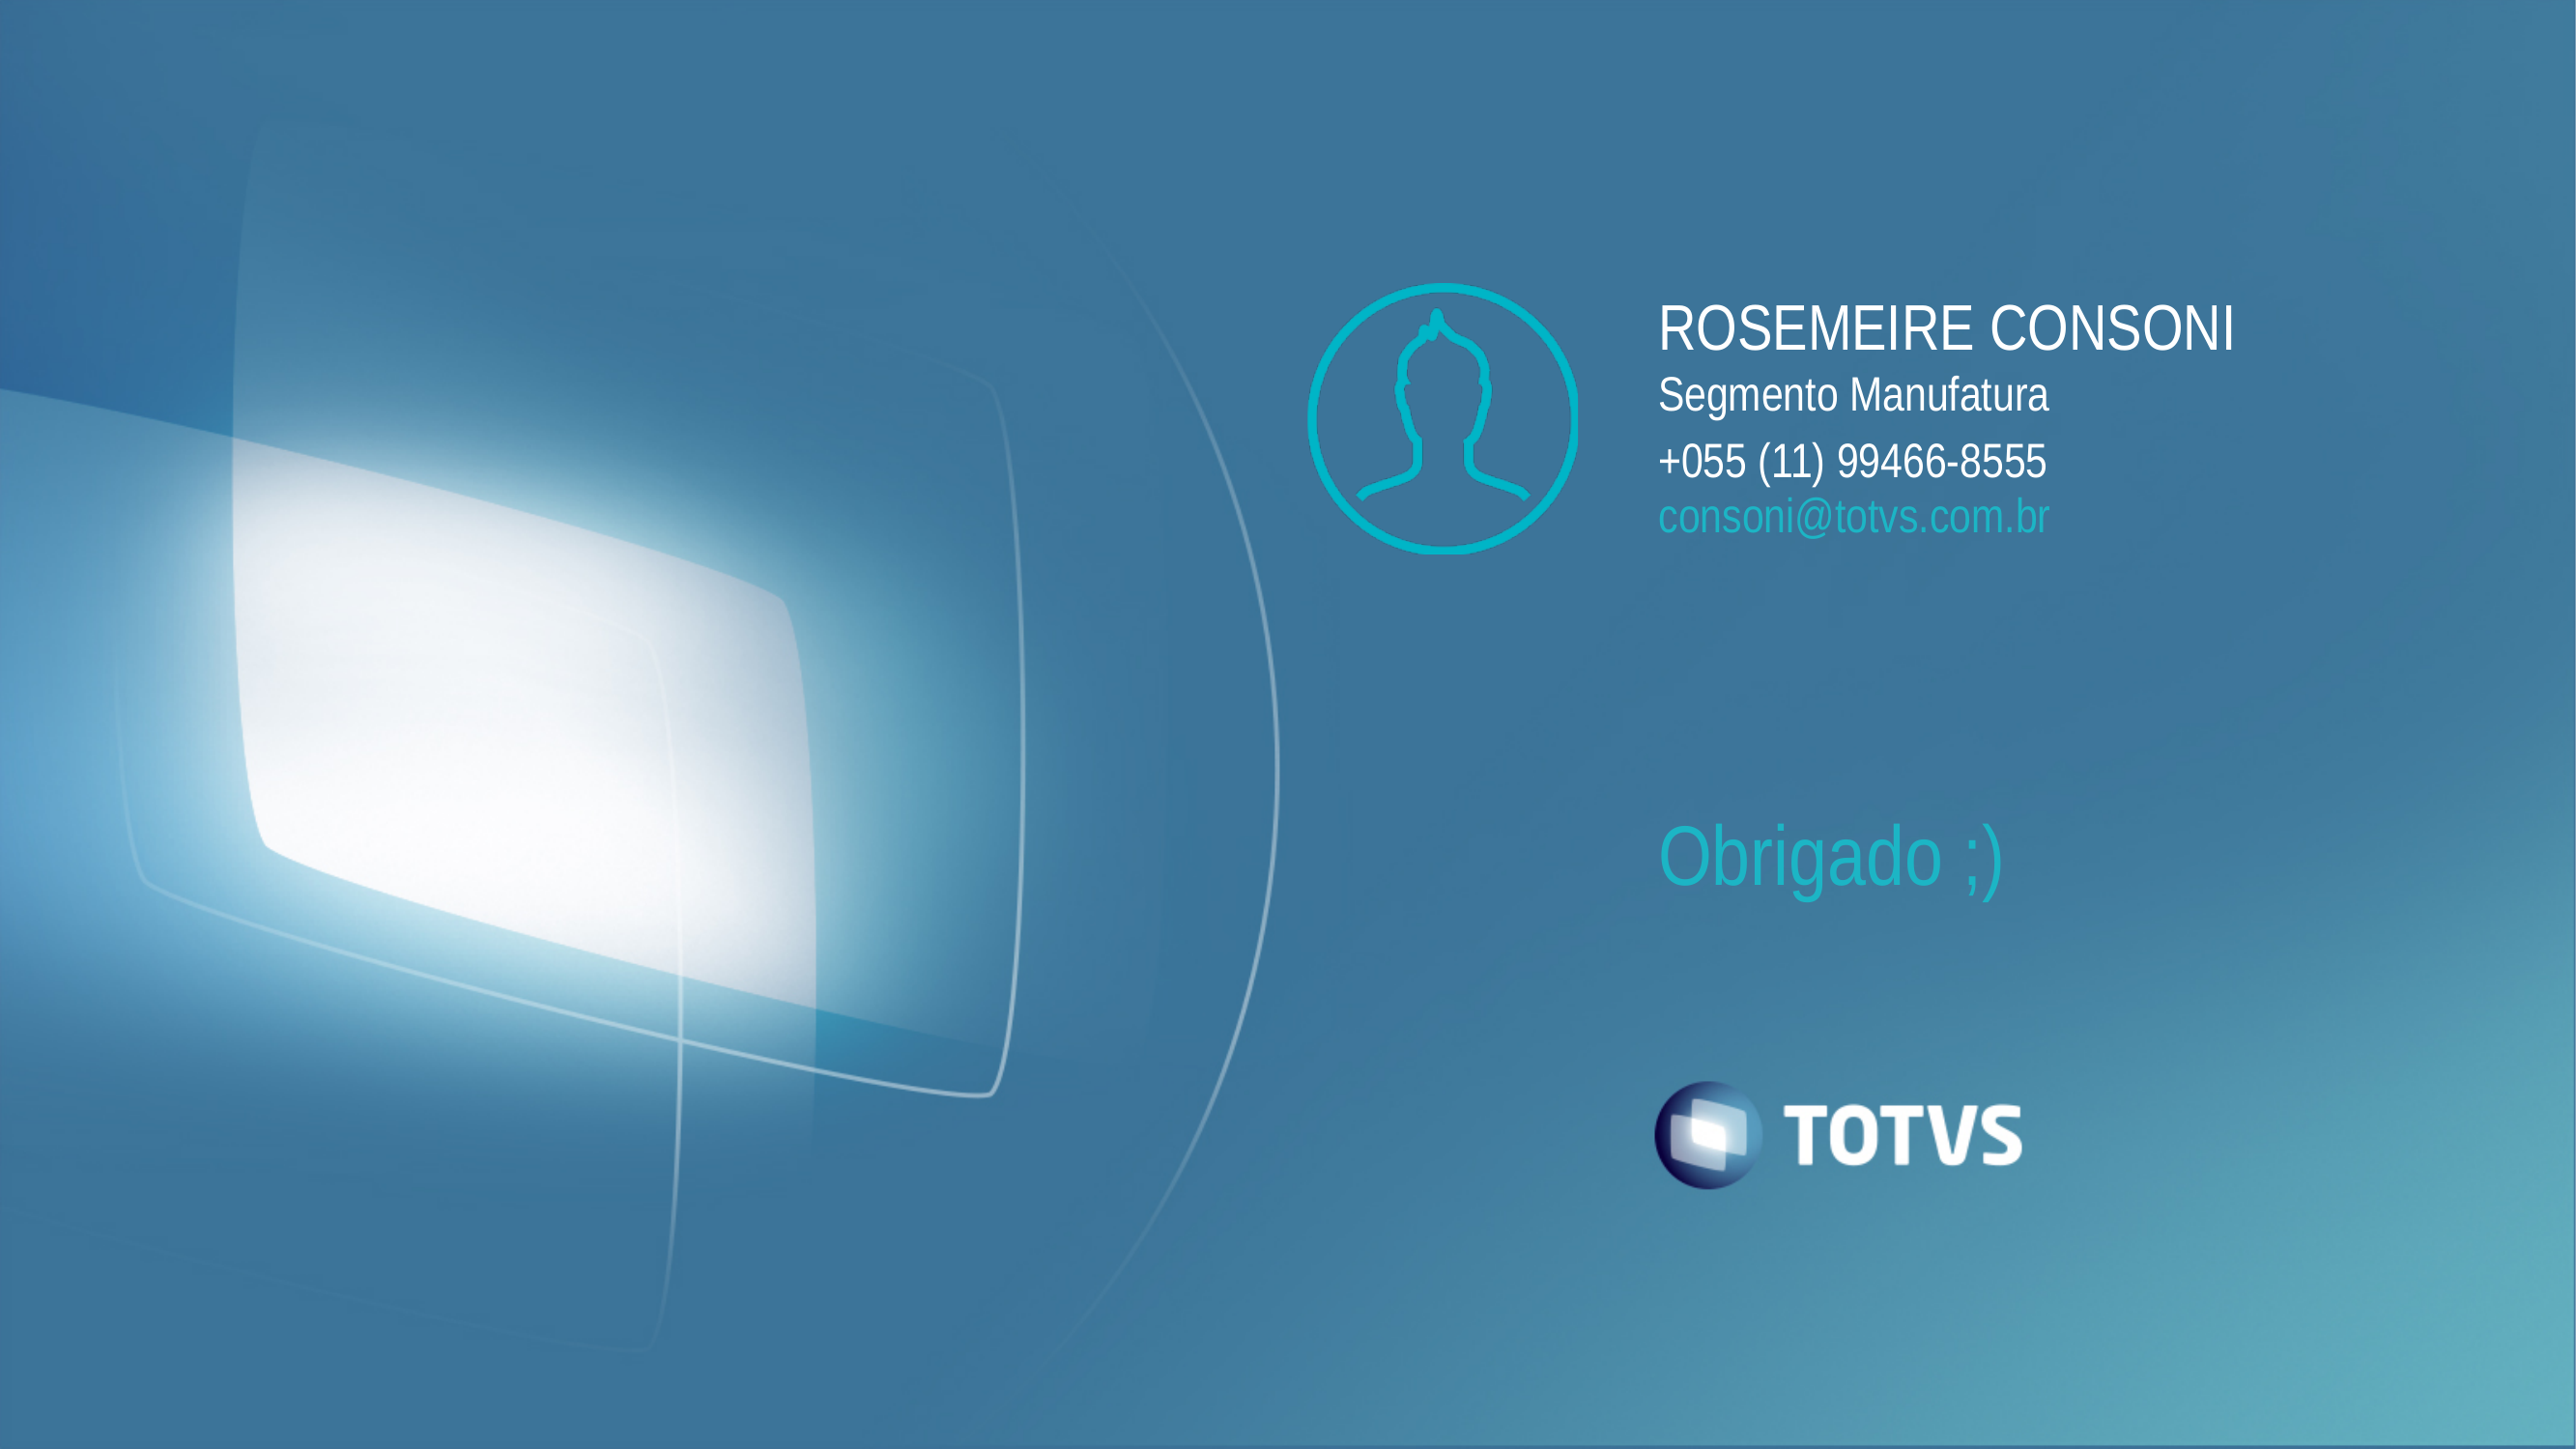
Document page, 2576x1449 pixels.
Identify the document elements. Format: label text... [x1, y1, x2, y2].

picture [0, 0, 2576, 1449]
list Segmento Manufatura +055 (11) 99466-8555 [1644, 355, 2398, 477]
list consoni@totvs.com.br [1644, 477, 2398, 613]
title ROSEMEIRE CONSONI [1644, 279, 2398, 355]
